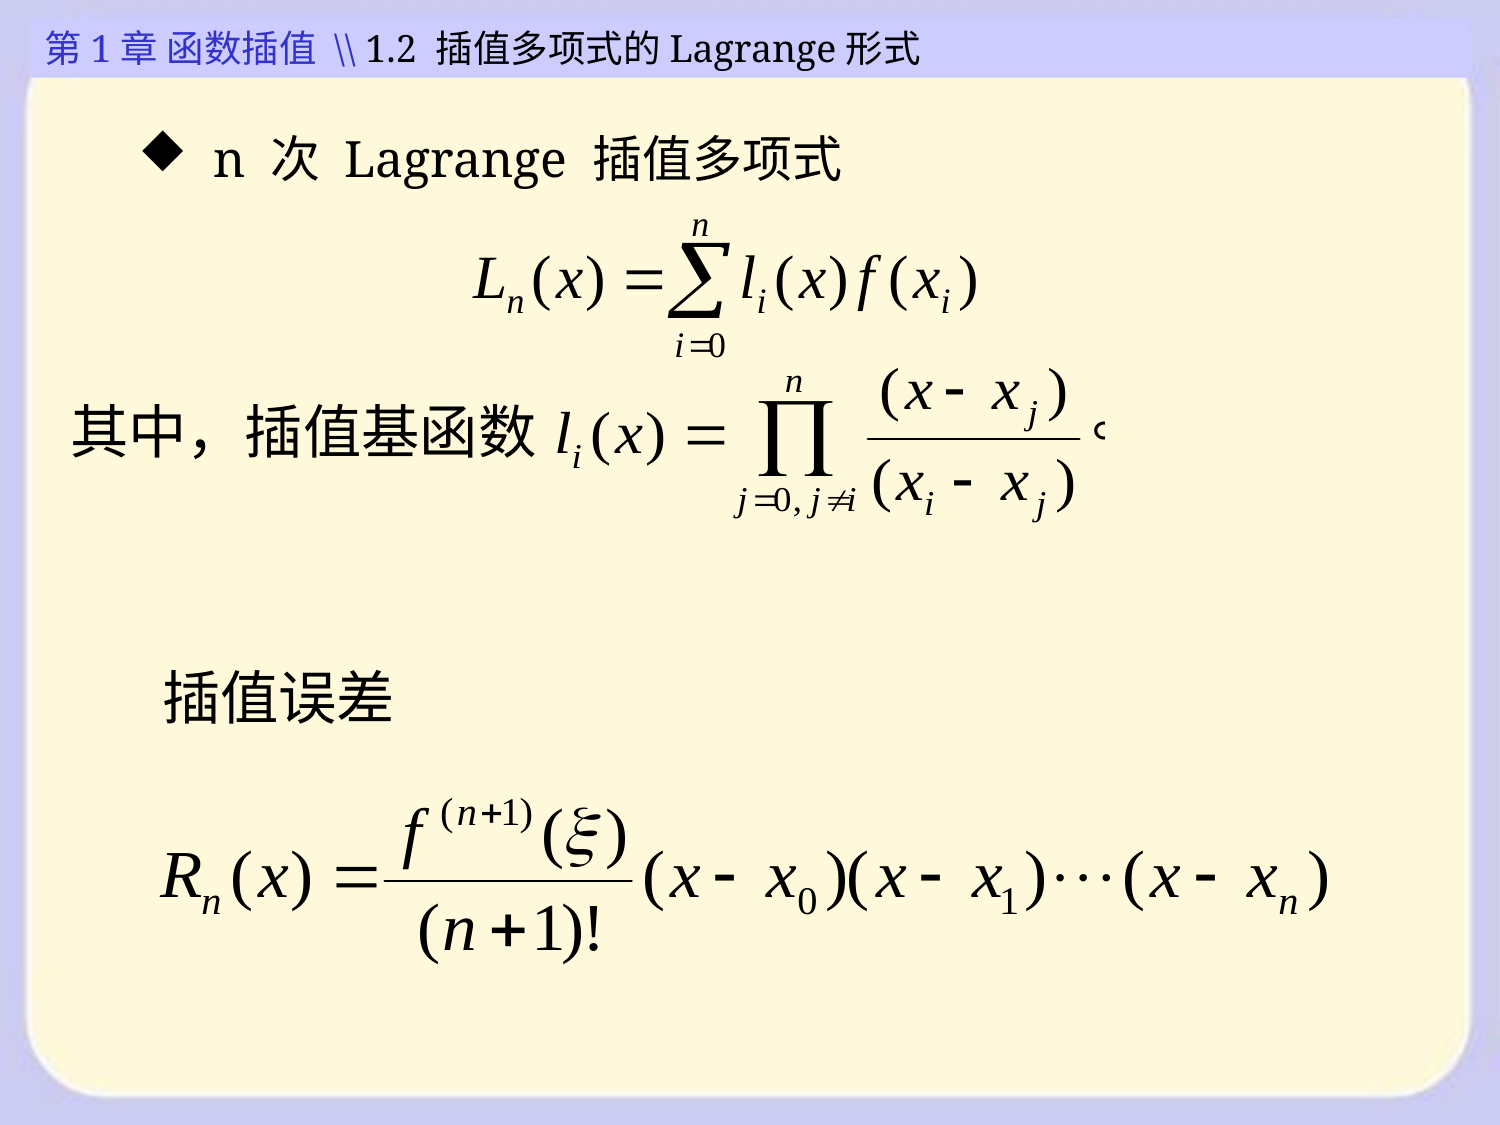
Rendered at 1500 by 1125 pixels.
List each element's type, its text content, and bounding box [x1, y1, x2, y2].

text_box n 次 Lagrange 插值多项式 [123, 120, 1058, 196]
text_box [52, 349, 1105, 534]
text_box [147, 780, 1343, 977]
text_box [462, 196, 991, 348]
picture [0, 0, 1500, 1125]
text_box 第1章 函数插值 \\ 1.2 插值多项式的Lagrange形式 [29, 17, 1471, 78]
text_box 插值误差 [147, 653, 998, 739]
